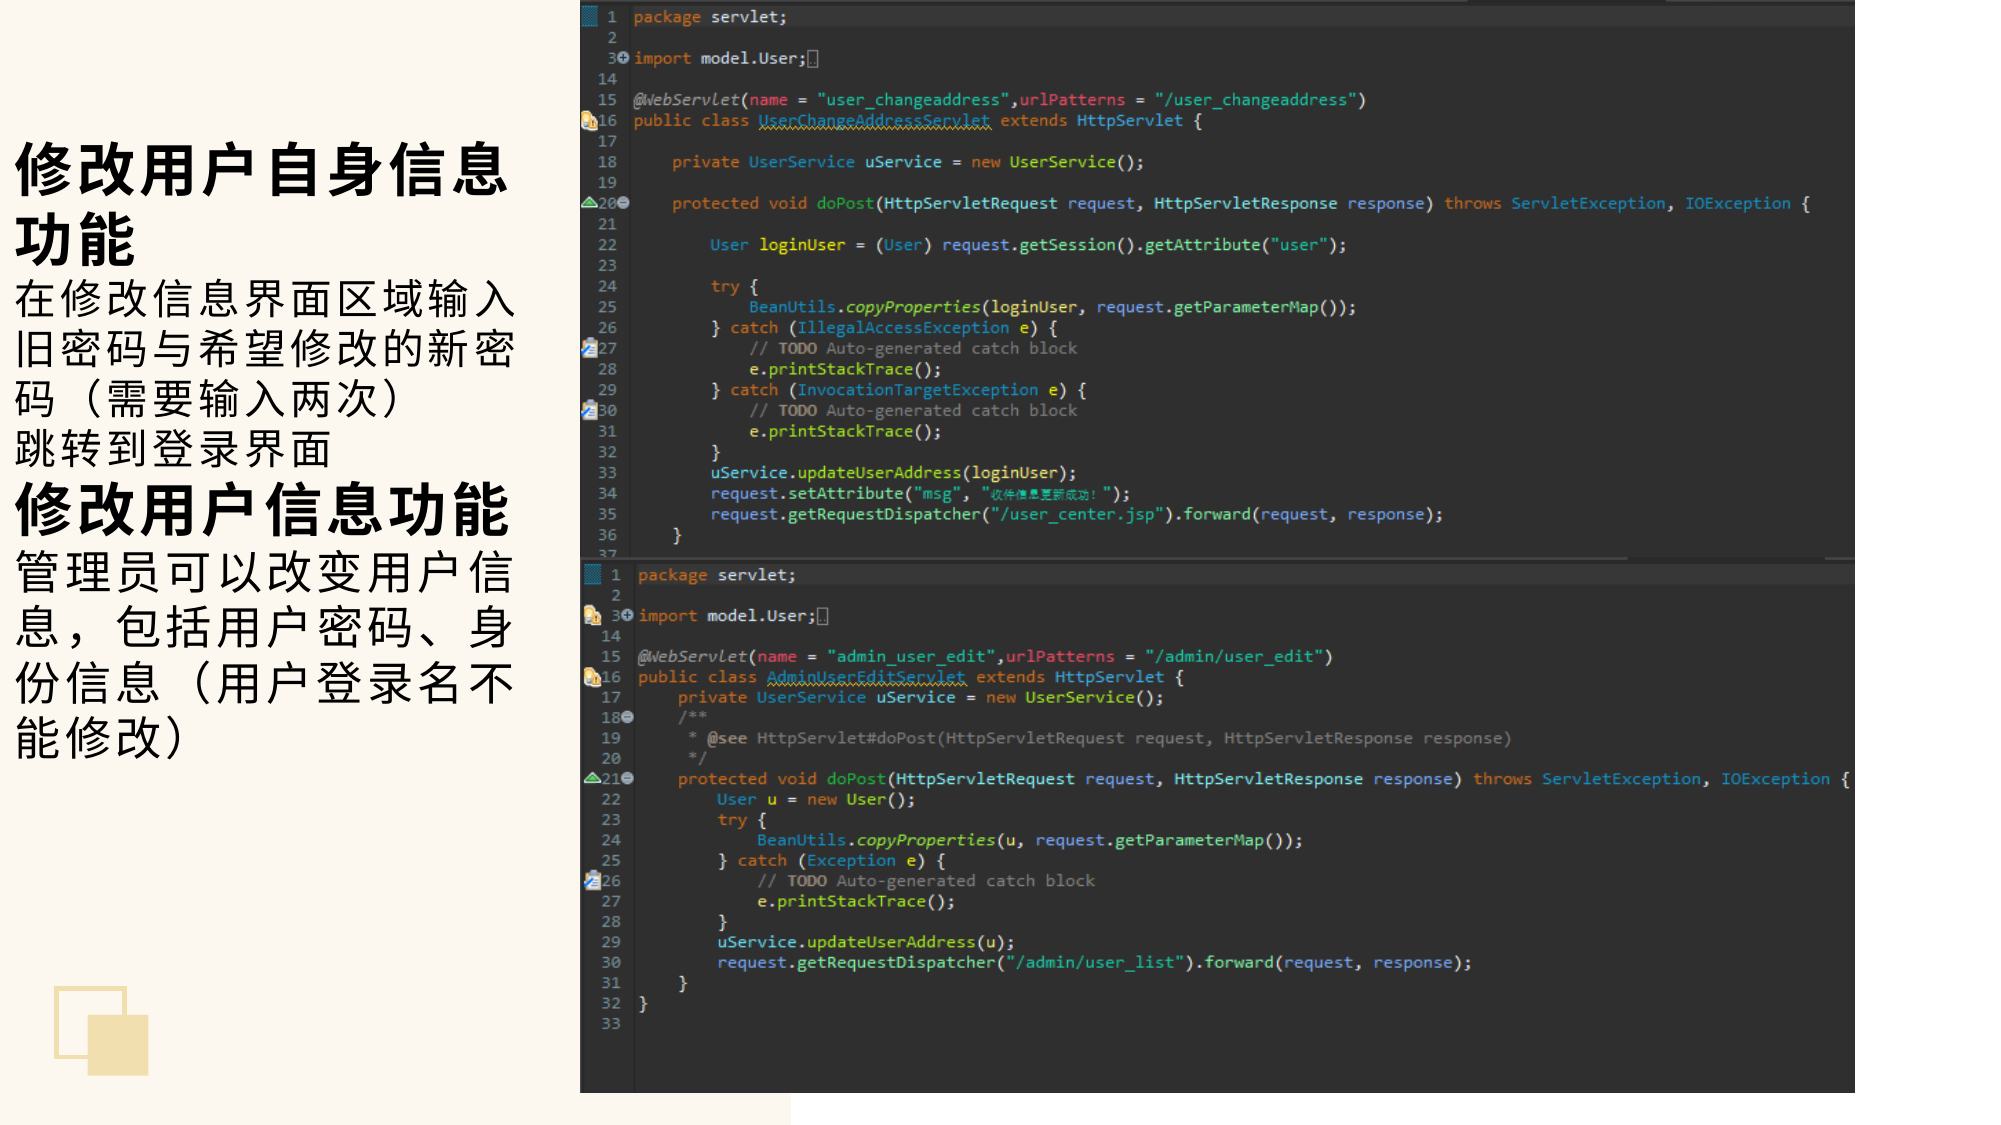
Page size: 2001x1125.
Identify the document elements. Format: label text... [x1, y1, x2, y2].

picture [580, 0, 1855, 1093]
title 修改用户自身信息功能 在修改信息界面区域输入旧密码与希望修改的新密码（需要输入两次） 跳转到登录界面 修改用户信息功能 管理员可以改变用户信息，包括用户密码、身份信息（用户登录名不能修改） [0, 27, 537, 961]
